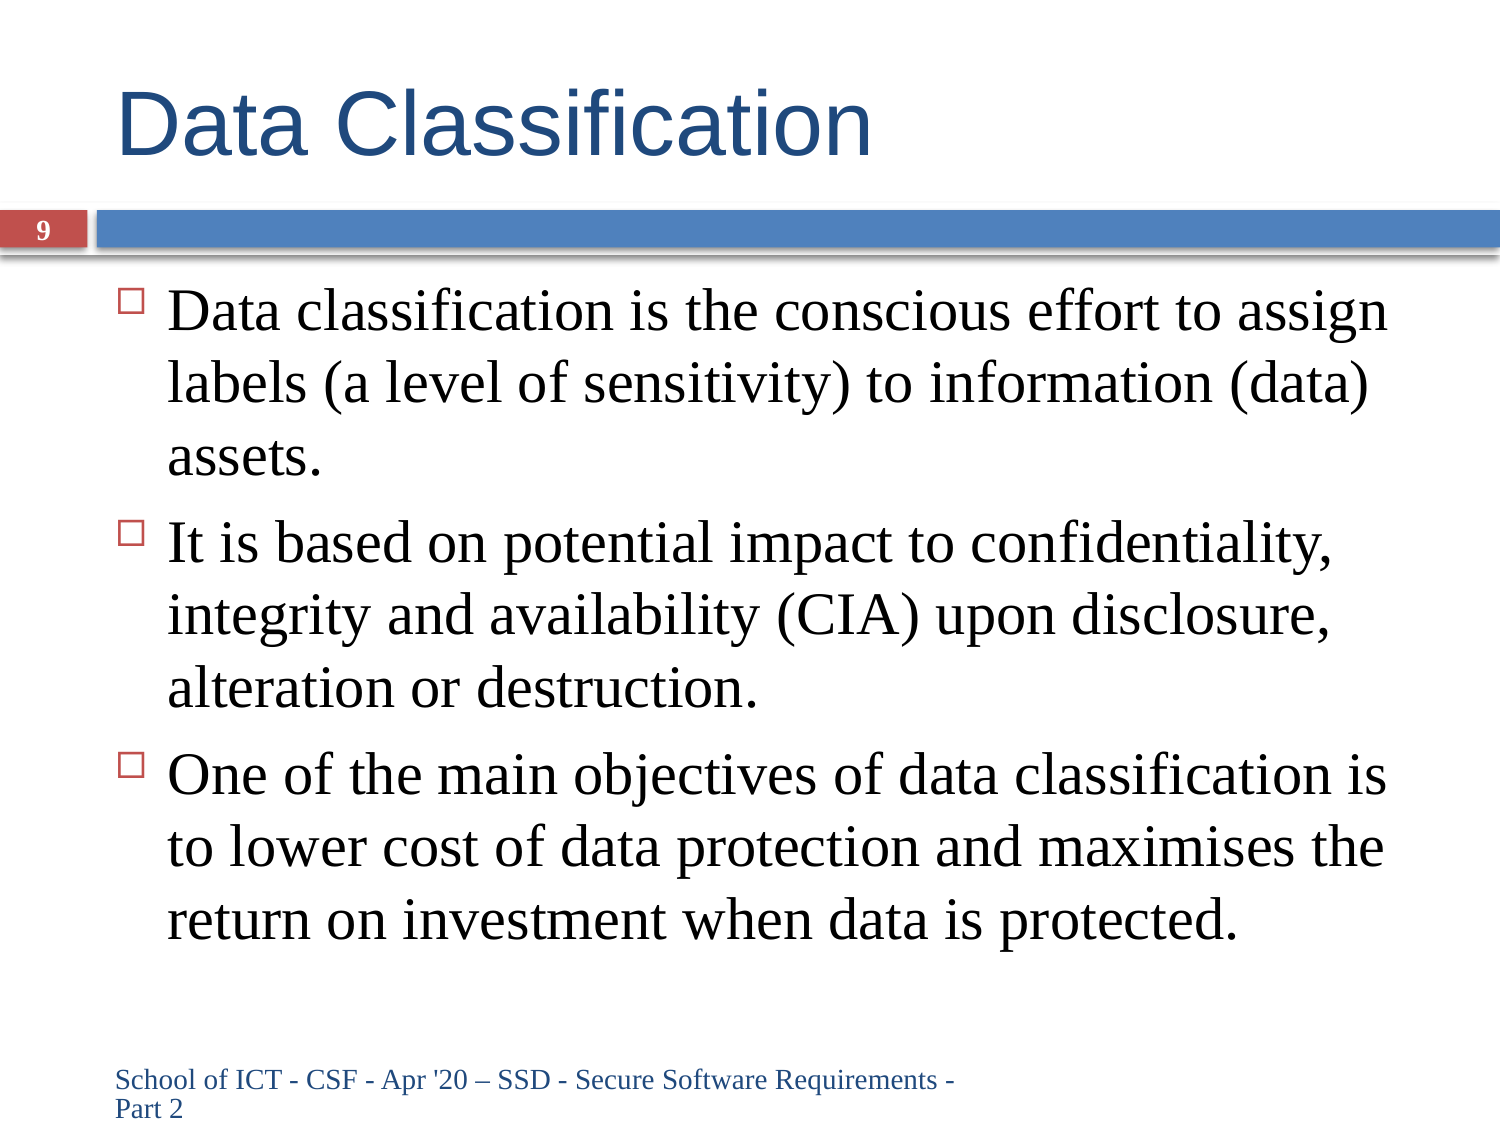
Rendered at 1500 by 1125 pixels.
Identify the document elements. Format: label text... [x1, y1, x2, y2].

slide_number 9 [0, 208, 88, 249]
list Data classification is the conscious effort to assign labels (a level of sensitivity) to information (data) assets. It is based on potential impact to confidentiality, integrity and availability (CIA) upon disclosure, alteration or destruction. One of the main objectives of data classification is to lower cost of data protection and maximises the return on investment when data is protected. [100, 262, 1438, 1000]
title Data Classification [100, 37, 1438, 200]
footer School of ICT - CSF - Apr '20 – SSD - Secure Software Requirements - Part 2 [99, 1048, 990, 1108]
